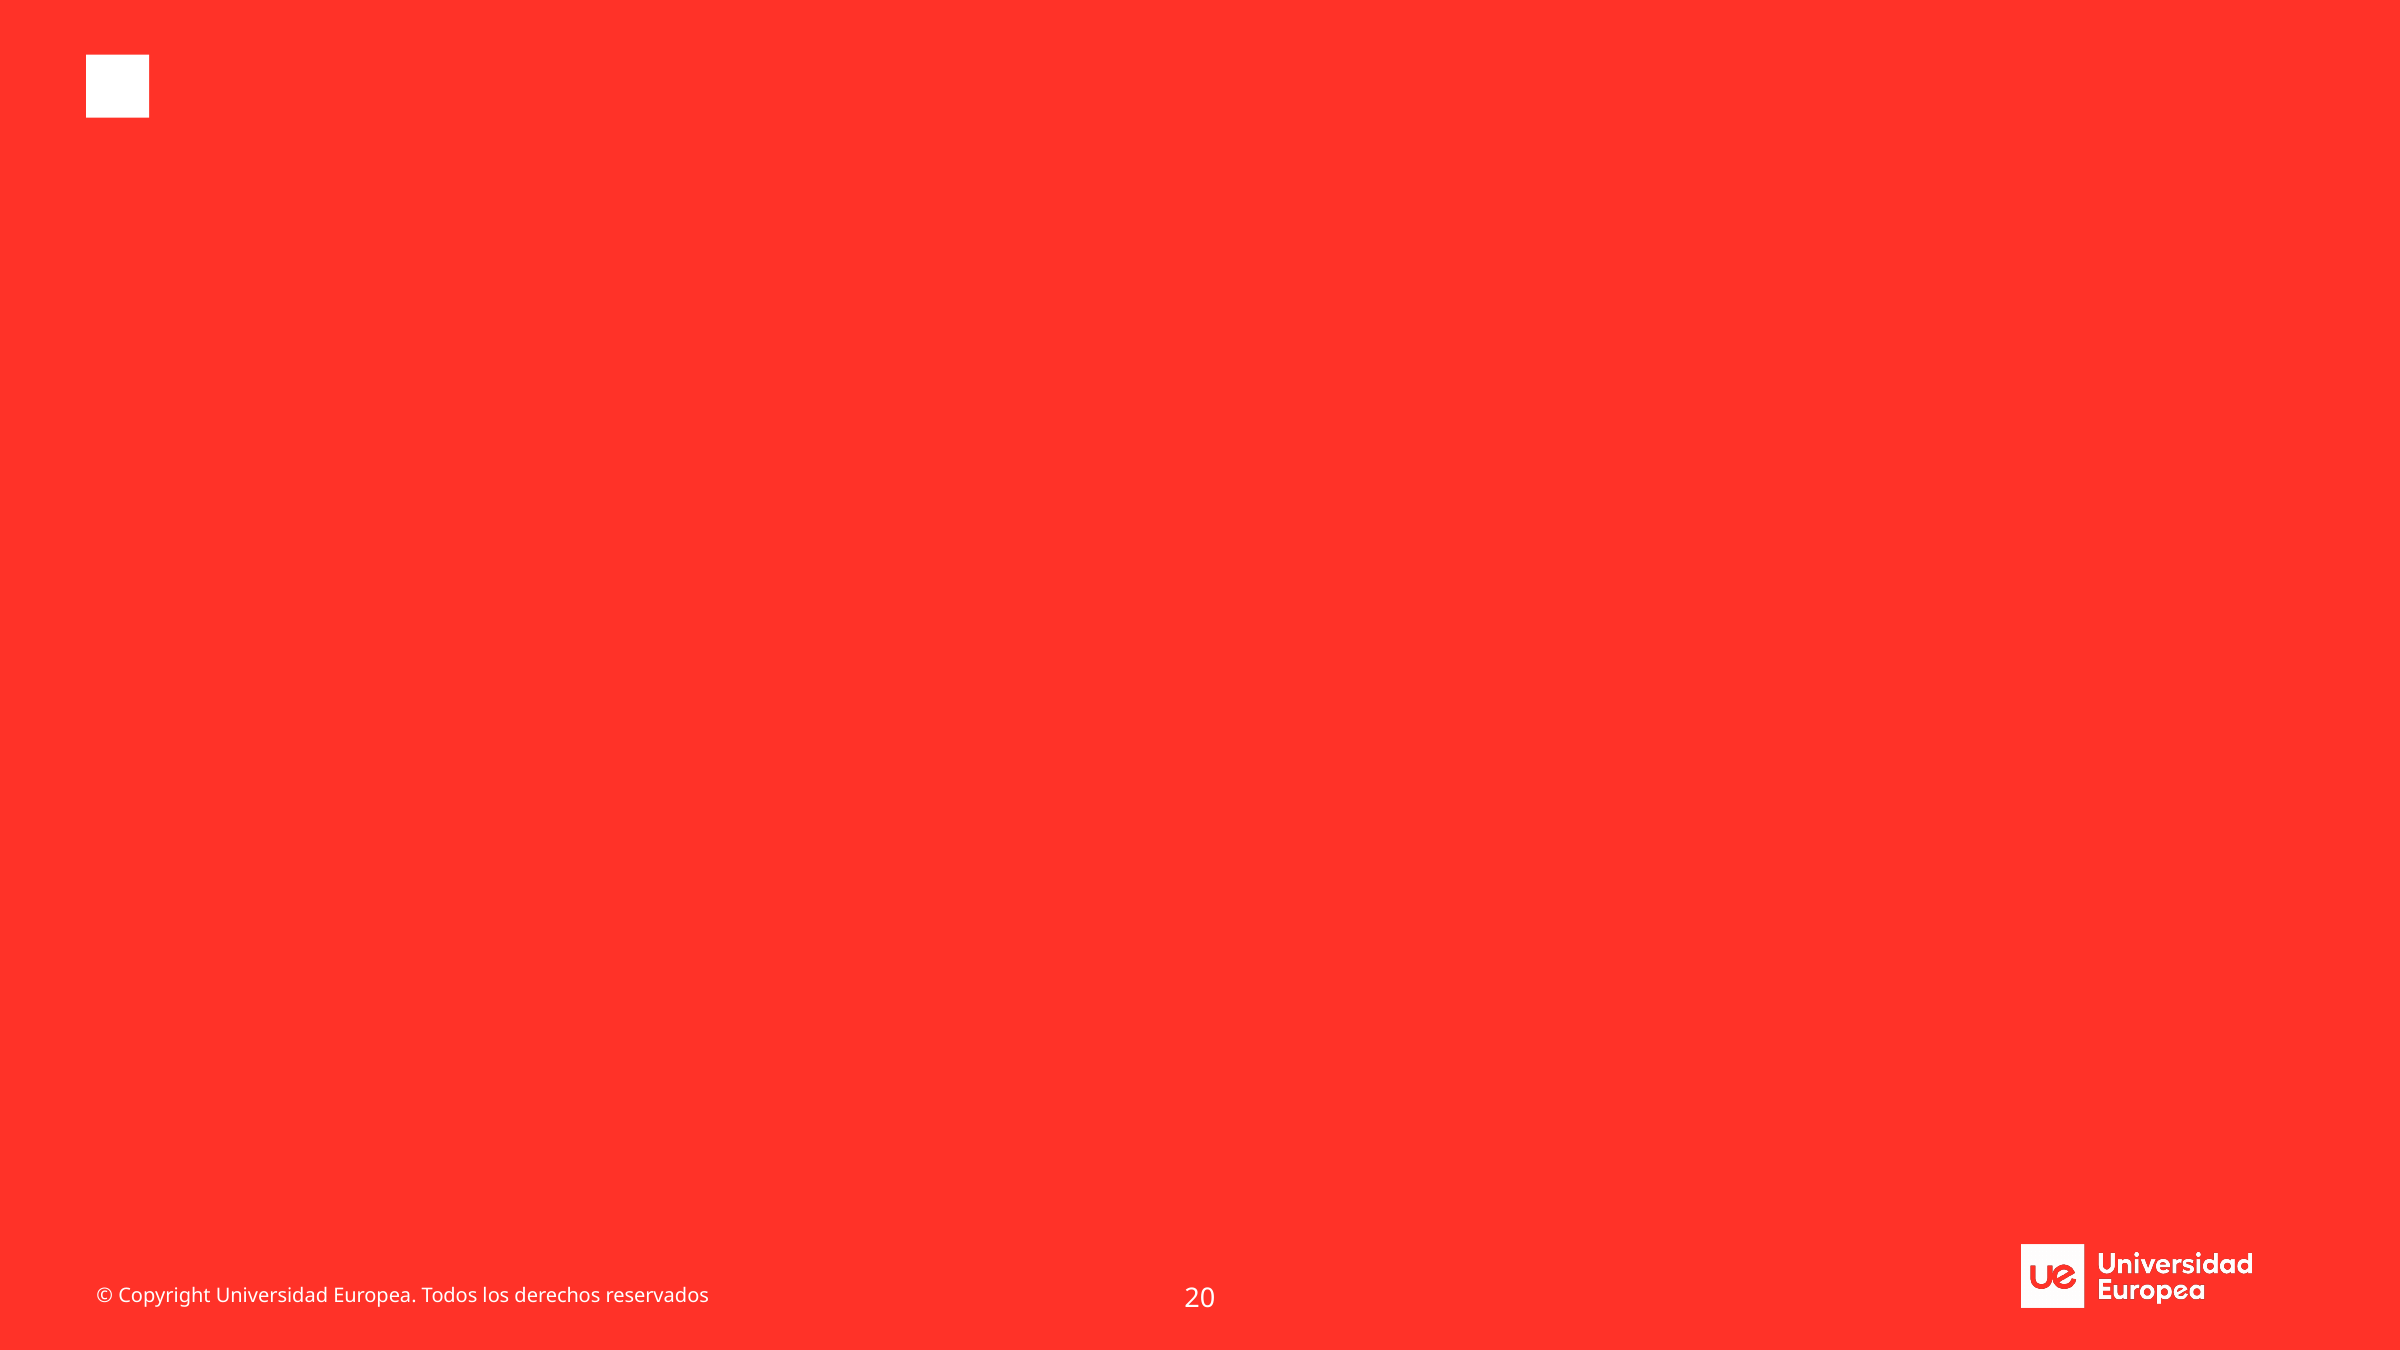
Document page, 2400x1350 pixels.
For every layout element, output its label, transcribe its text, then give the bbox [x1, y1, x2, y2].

slide_number 20 [1148, 1273, 1252, 1339]
picture [2021, 1244, 2252, 1308]
